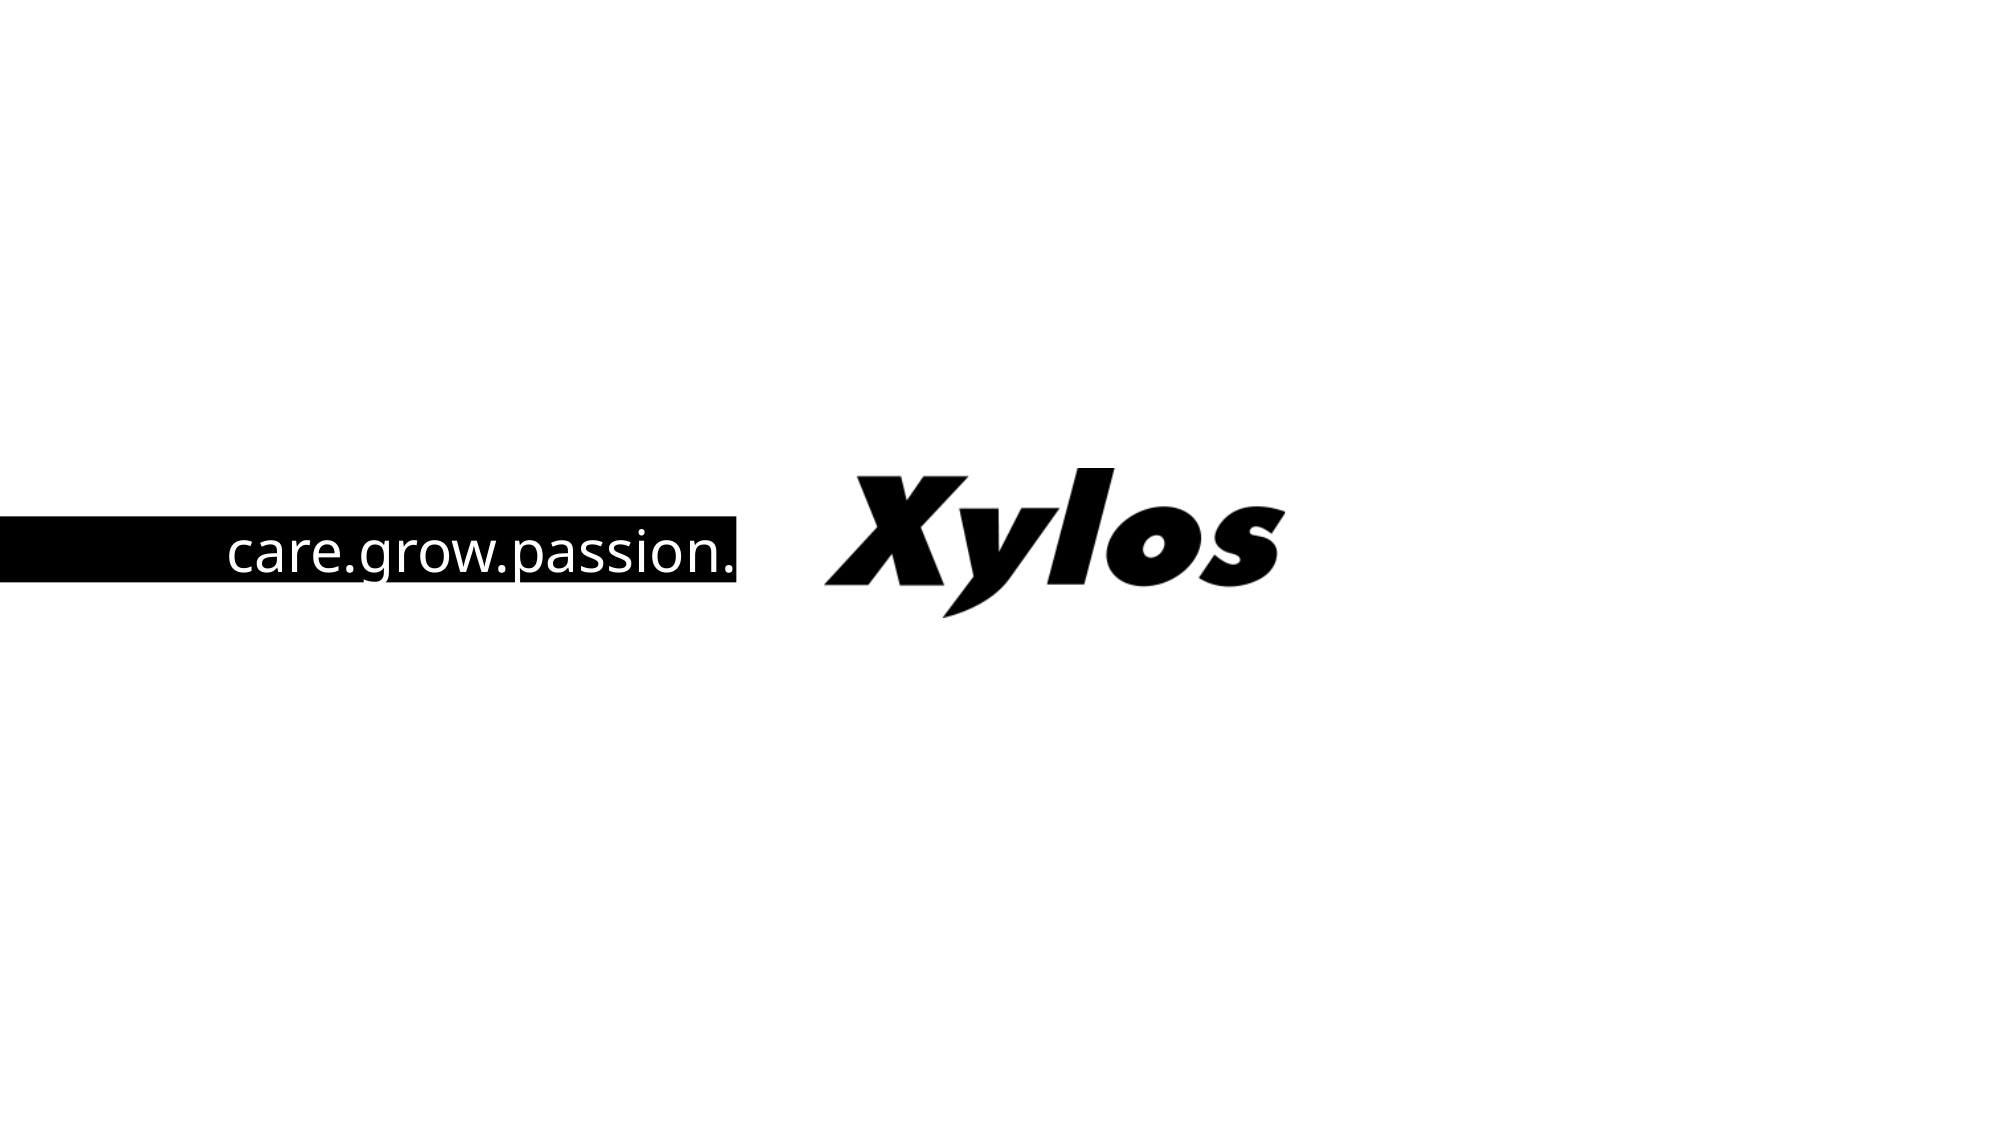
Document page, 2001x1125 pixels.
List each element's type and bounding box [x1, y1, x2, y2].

picture [824, 468, 1286, 618]
